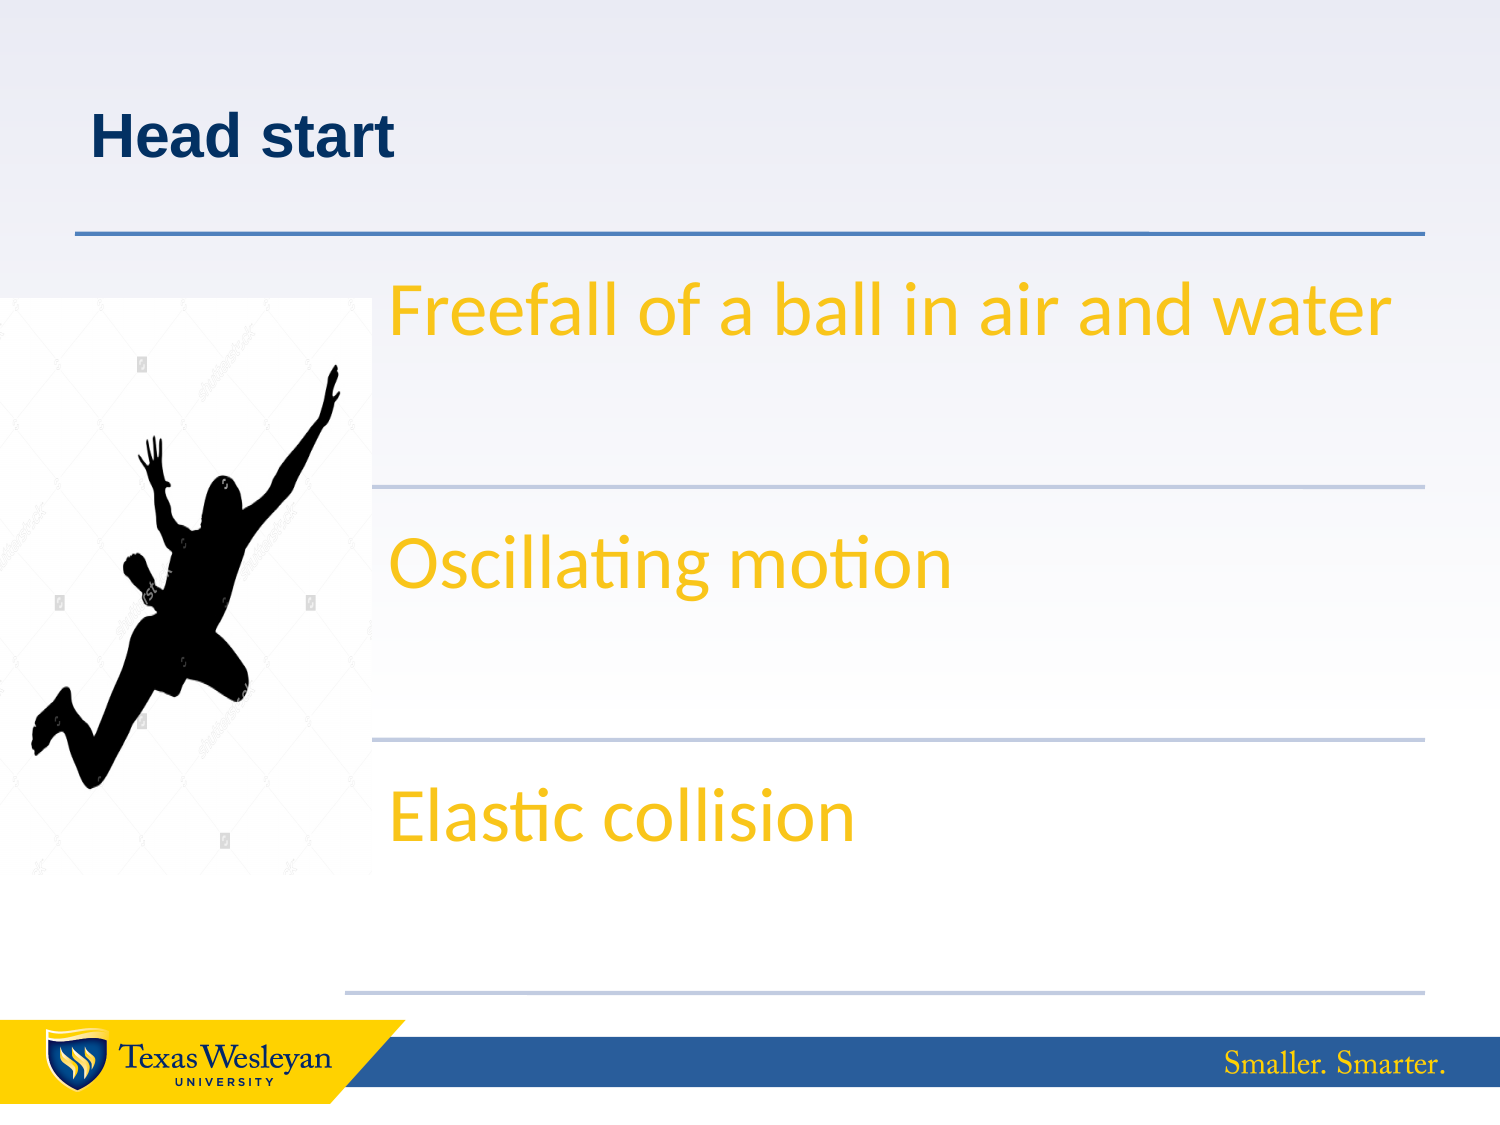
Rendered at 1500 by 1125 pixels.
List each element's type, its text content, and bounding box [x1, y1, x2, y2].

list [74, 233, 1426, 1006]
picture [0, 0, 1500, 1125]
title Head start [75, 52, 1425, 214]
